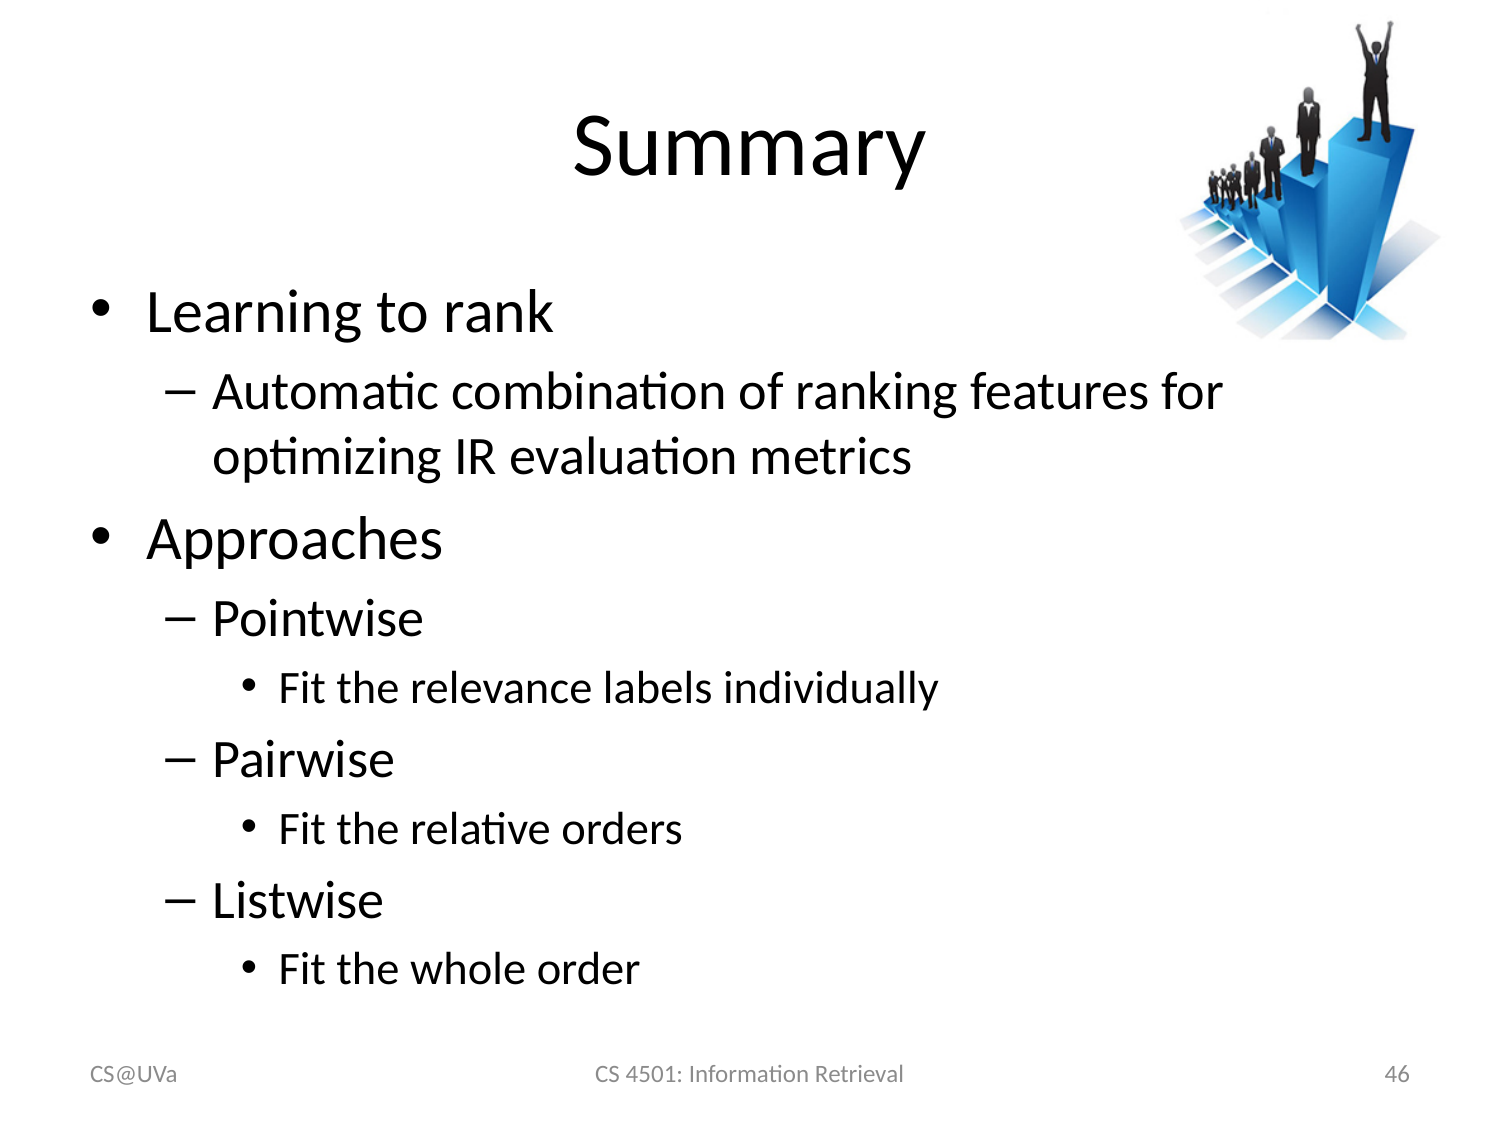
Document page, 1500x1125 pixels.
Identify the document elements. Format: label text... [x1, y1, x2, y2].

list Learning to rank Automatic combination of ranking features for optimizing IR evaluation metrics Approaches Pointwise Fit the relevance labels individually Pairwise Fit the relative orders Listwise Fit the whole order [75, 262, 1425, 1005]
slide_number CS@UVa [75, 1042, 425, 1103]
slide_number 46 [1074, 1042, 1425, 1103]
picture [1174, 0, 1447, 351]
footer CS 4501: Information Retrieval [512, 1042, 988, 1103]
title Summary [75, 45, 1169, 233]
